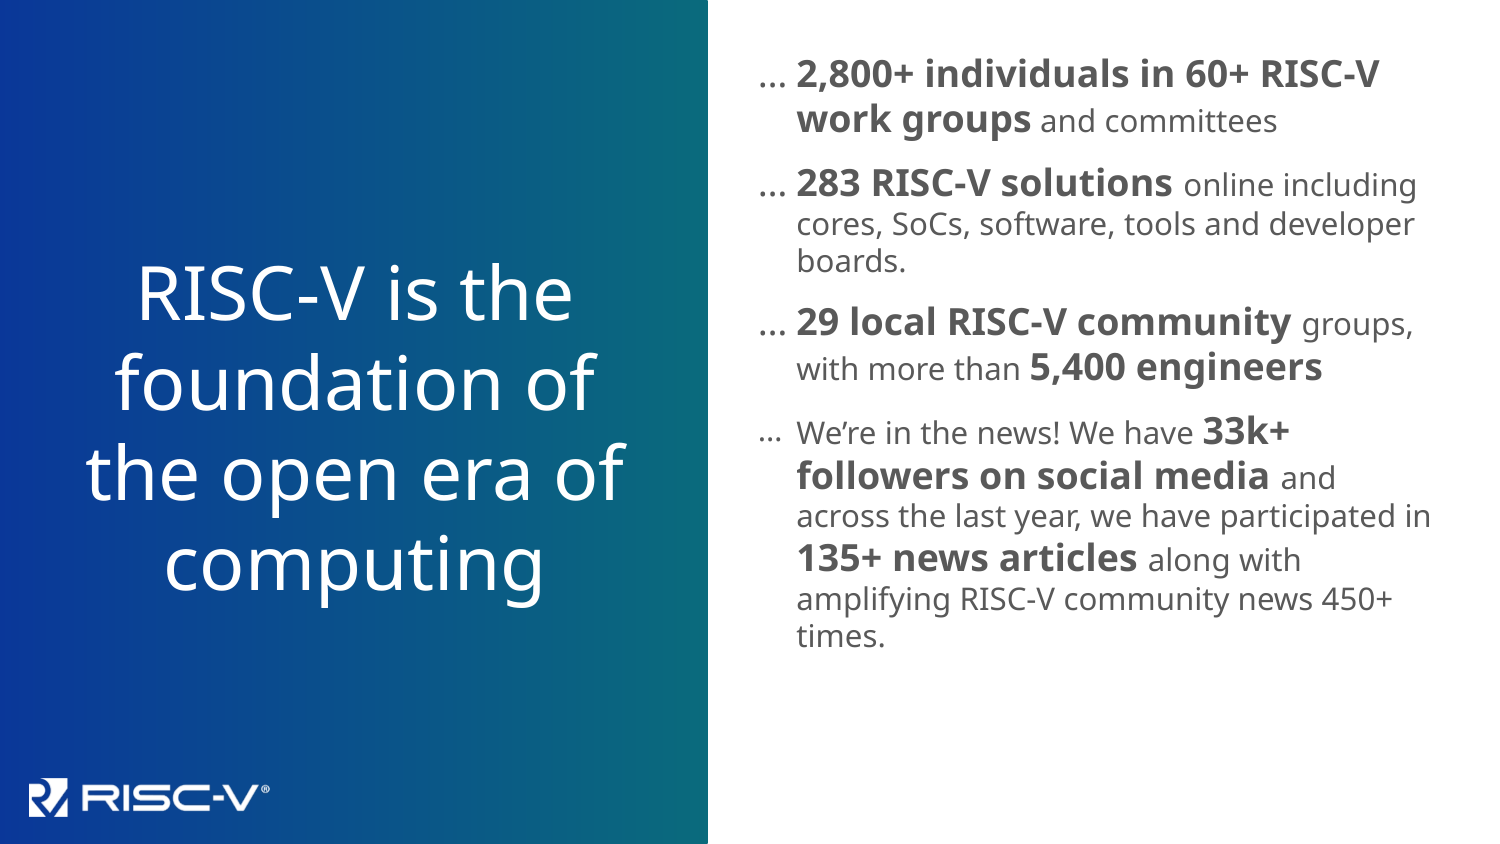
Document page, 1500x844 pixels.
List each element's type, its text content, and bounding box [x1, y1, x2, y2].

title RISC-V is the foundation of the open era of computing [32, 35, 679, 817]
list 2,800+ individuals in 60+ RISC-V work groups and committees 283 RISC-V solutions online including cores, SoCs, software, tools and developer boards. 29 local RISC-V community groups, with more than 5,400 engineers We’re in the news! We have 33k+ followers on social media and across the last year, we have participated in 135+ news articles along with amplifying RISC-V community news 450+ times. [725, 35, 1449, 817]
